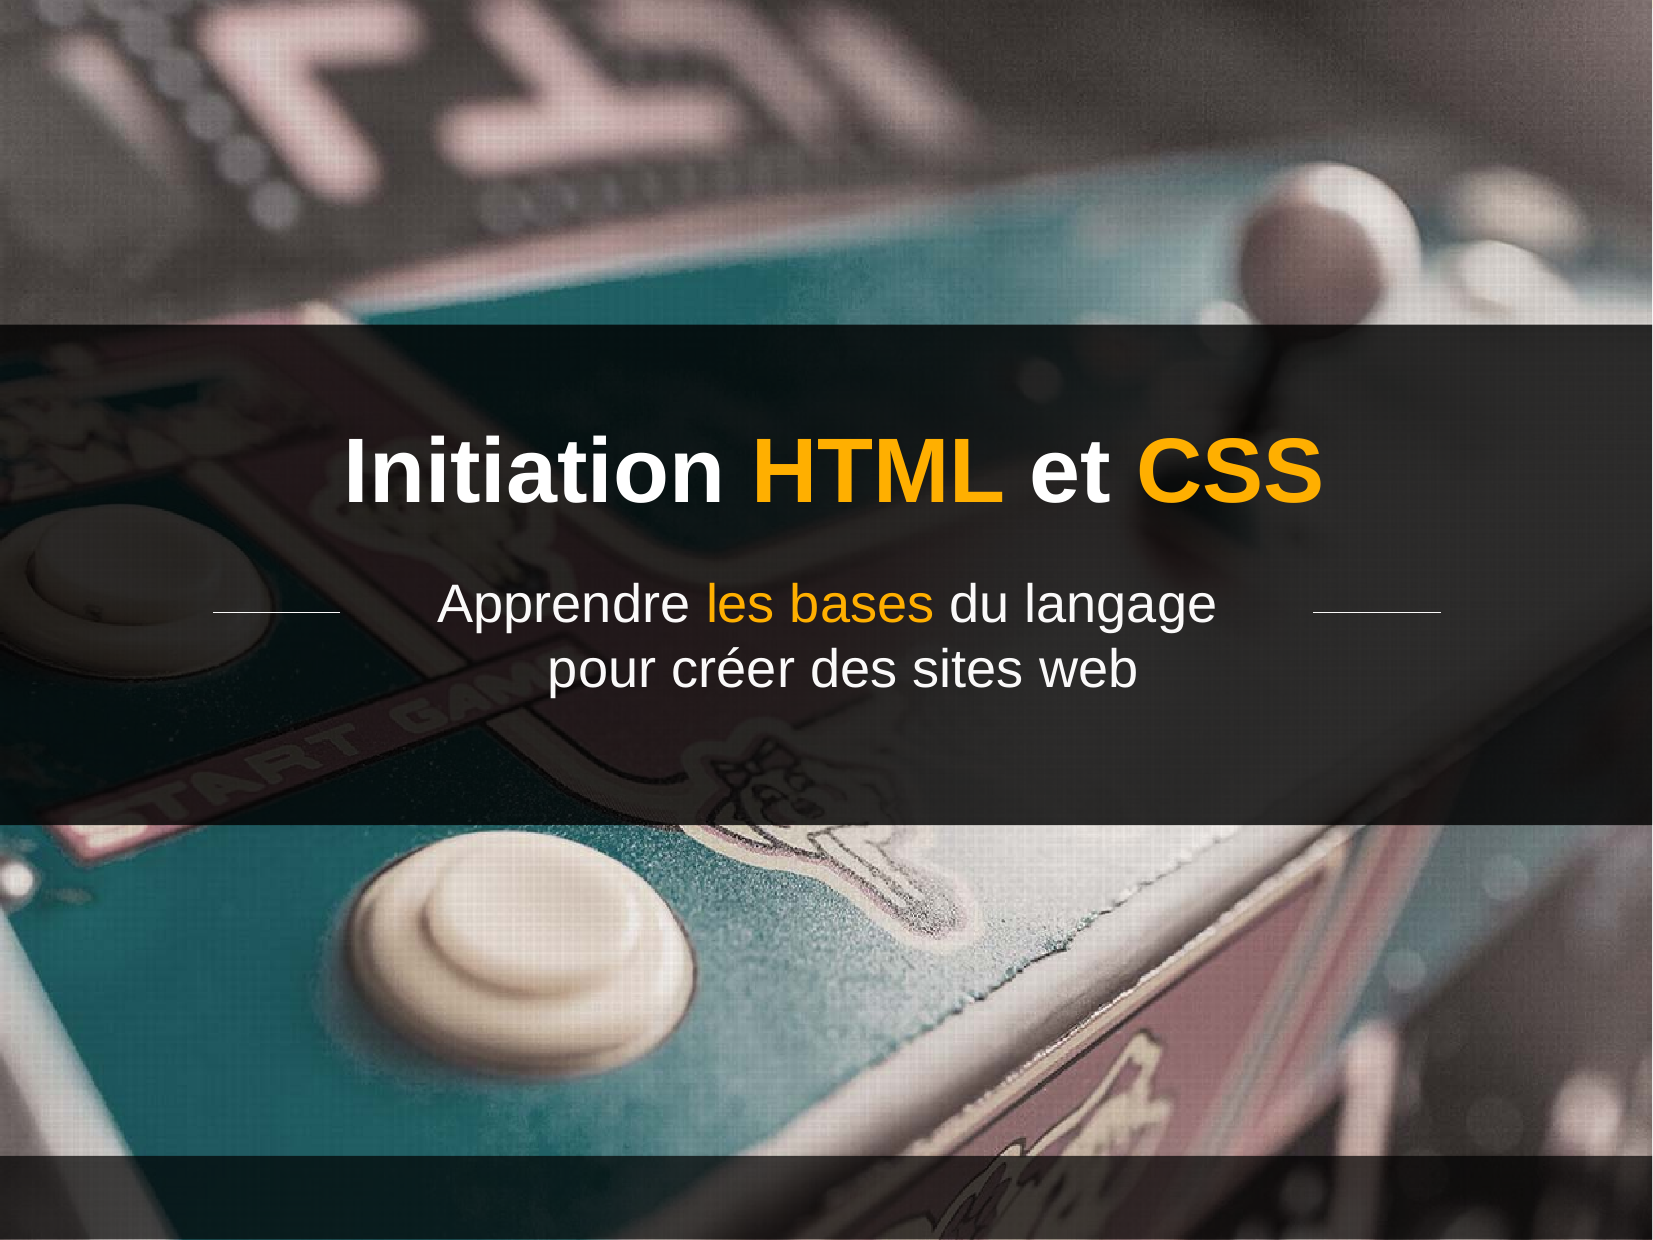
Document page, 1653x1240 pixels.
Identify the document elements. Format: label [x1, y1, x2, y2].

text_box [0, 0, 1653, 1240]
footer [212, 614, 1441, 620]
